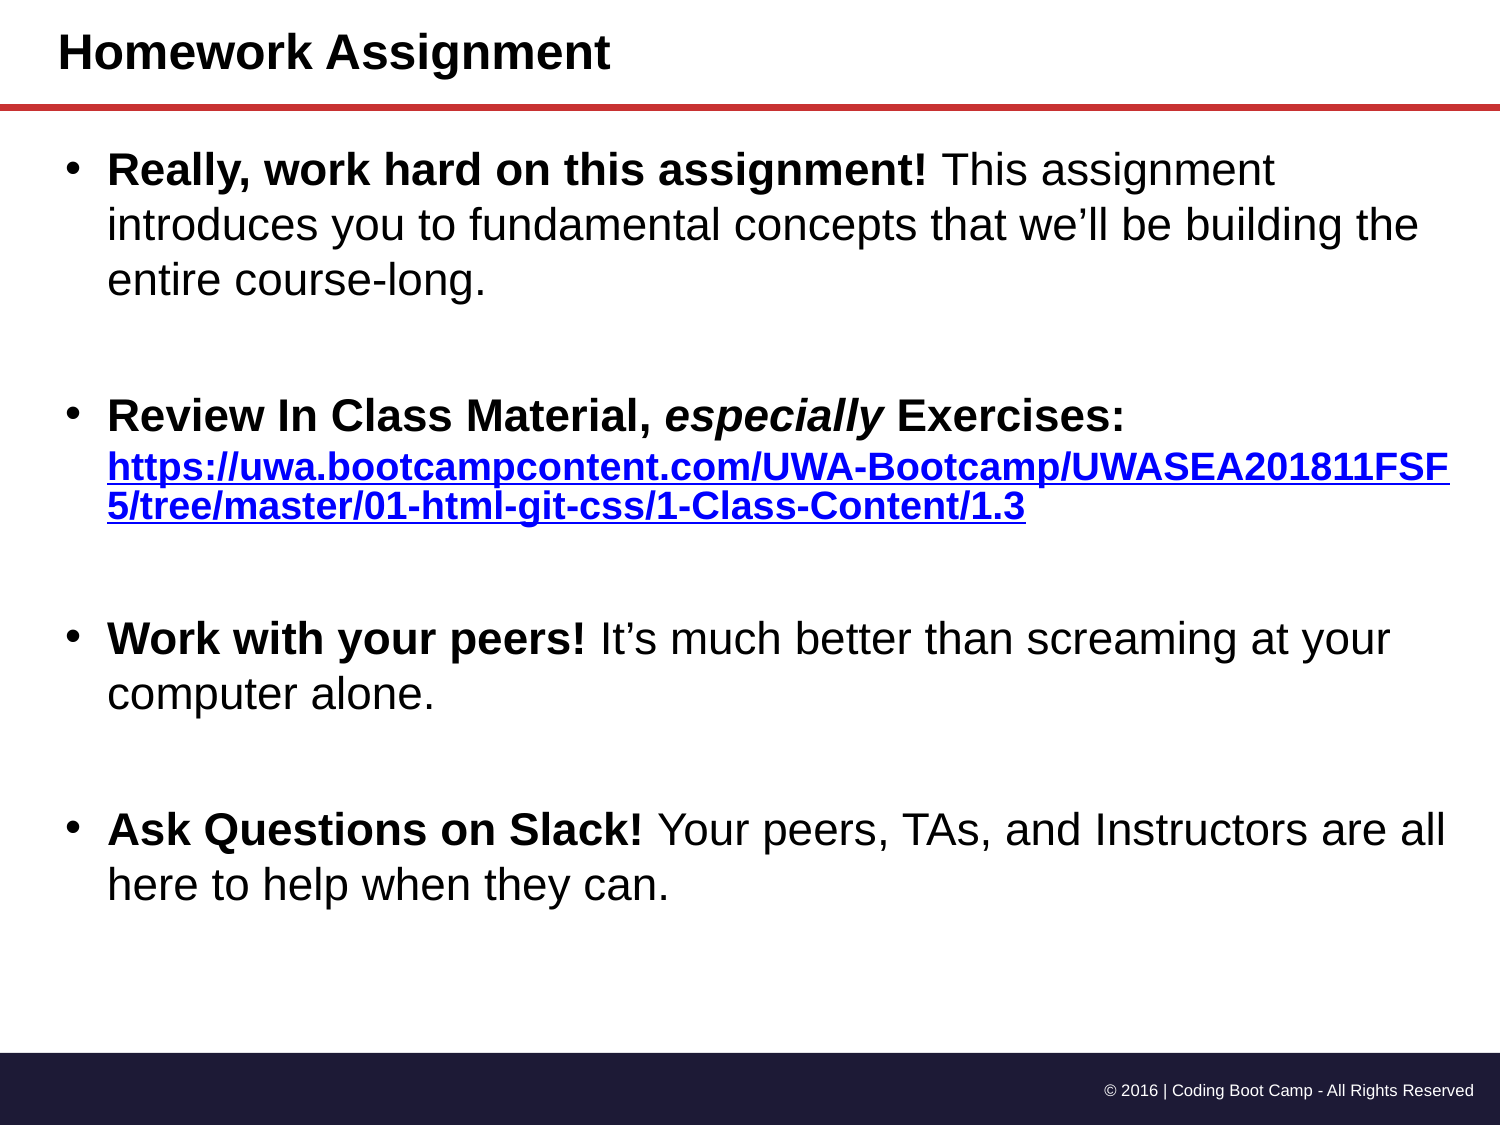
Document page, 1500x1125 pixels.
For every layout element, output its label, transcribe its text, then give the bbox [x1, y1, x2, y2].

text_box Really, work hard on this assignment! This assignment introduces you to fundamental concepts that we’ll be building the entire course-long. Review In Class Material, especially Exercises: https://uwa.bootcampcontent.com/UWA-Bootcamp/UWASEA201811FSF5/tree/master/01-html-git-css/1-Class-Content/1.3 Work with your peers! It’s much better than screaming at your computer alone. Ask Questions on Slack! Your peers, TAs, and Instructors are all here to help when they can. [49, 124, 1484, 885]
title Homework Assignment [49, 0, 948, 108]
